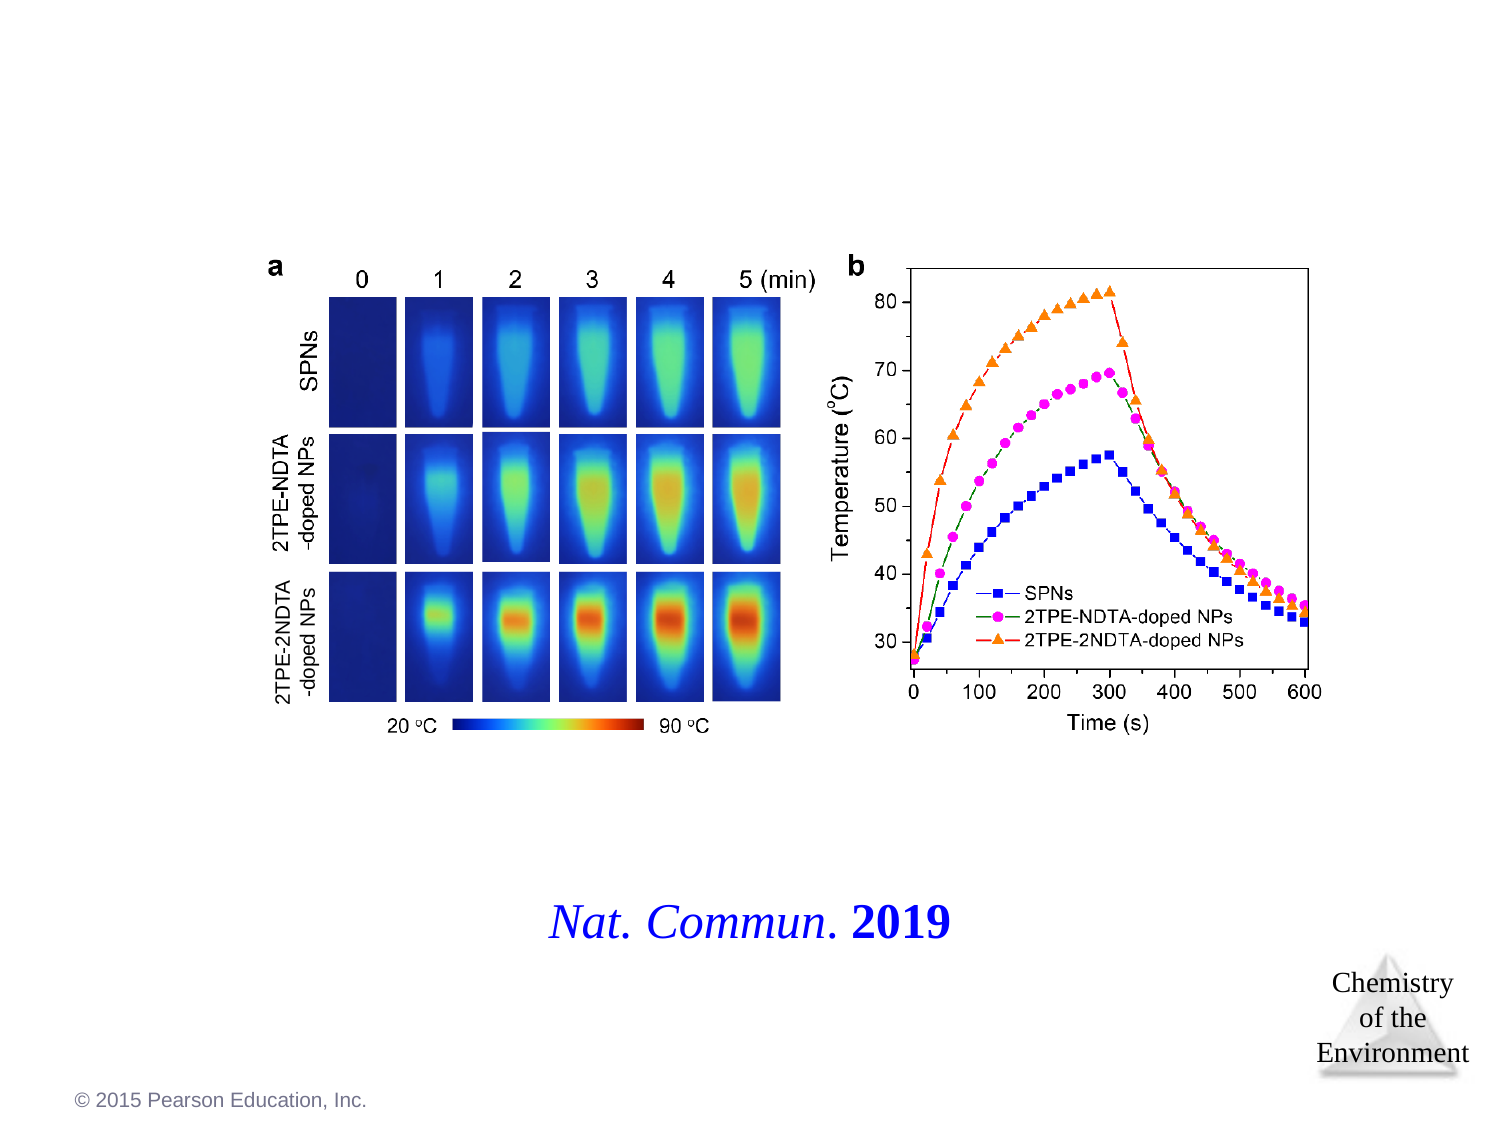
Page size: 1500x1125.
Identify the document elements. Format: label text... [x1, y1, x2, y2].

picture [1275, 899, 1500, 1125]
text_box Nat. Commun. 2019 [533, 880, 967, 956]
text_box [249, 237, 1351, 776]
